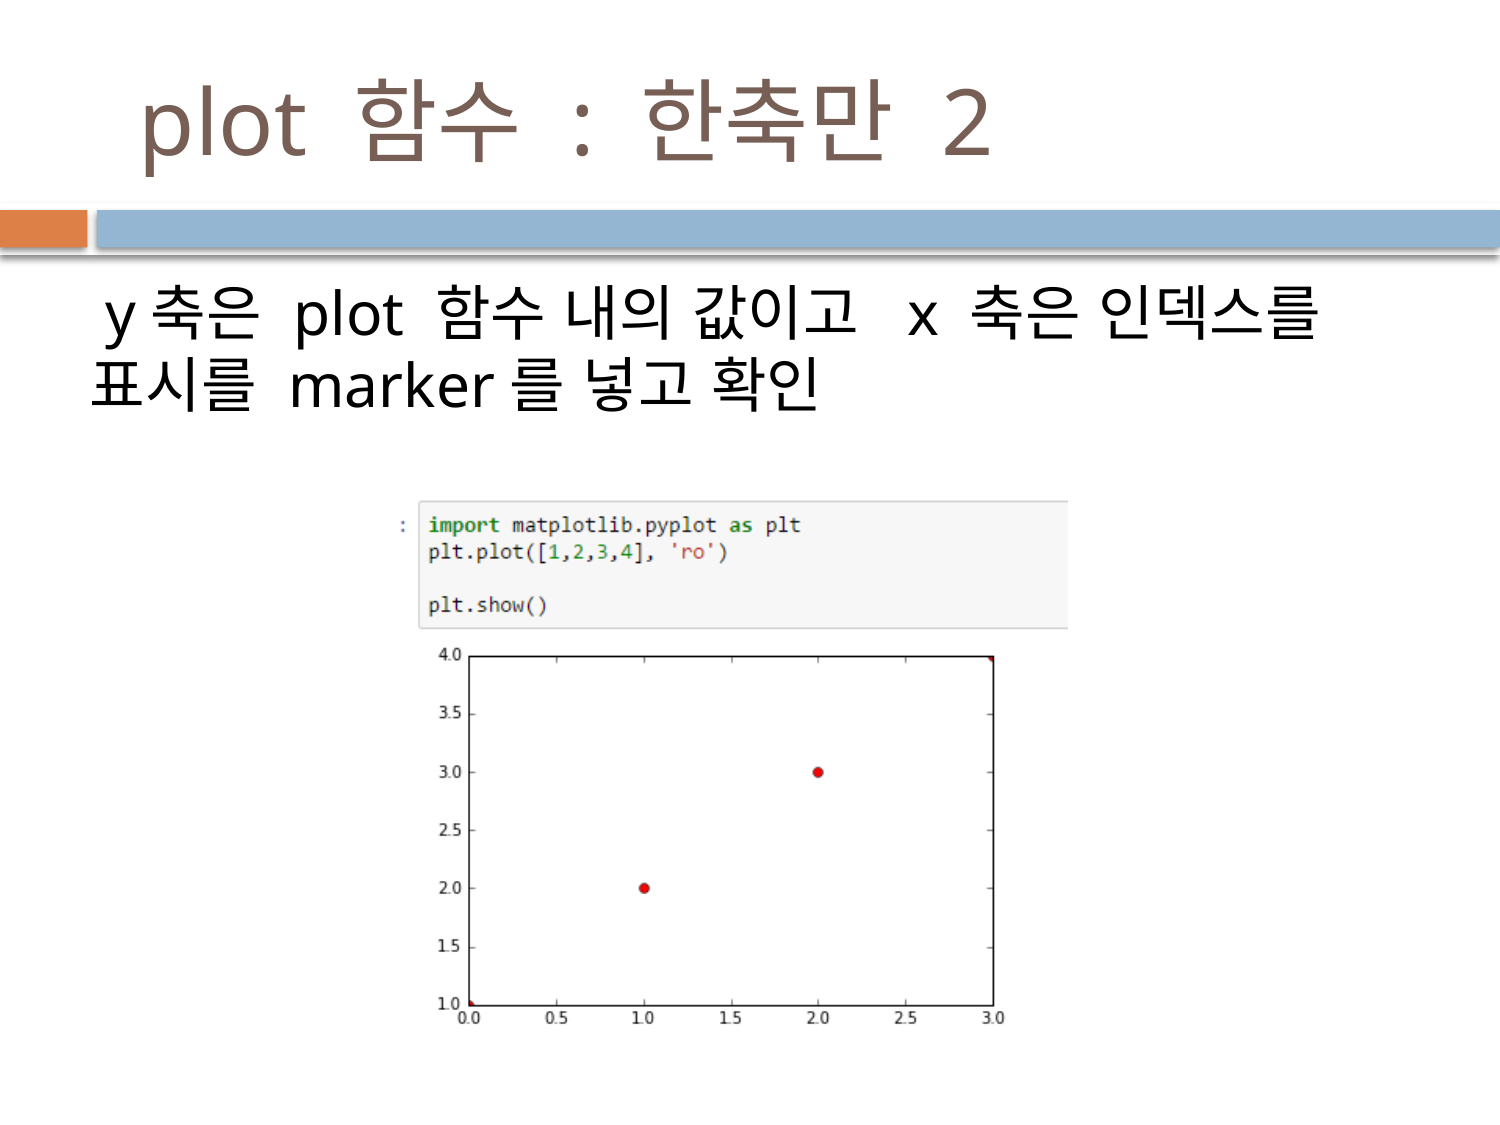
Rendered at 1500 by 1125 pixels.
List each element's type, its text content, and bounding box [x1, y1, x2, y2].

title plot 함수 : 한축만 2 [100, 37, 1438, 200]
list y축은 plot 함수 내의 값이고 x 축은 인덱스를 표시를 marker를 넣고 확인 [75, 267, 1425, 480]
picture [395, 479, 1068, 1046]
